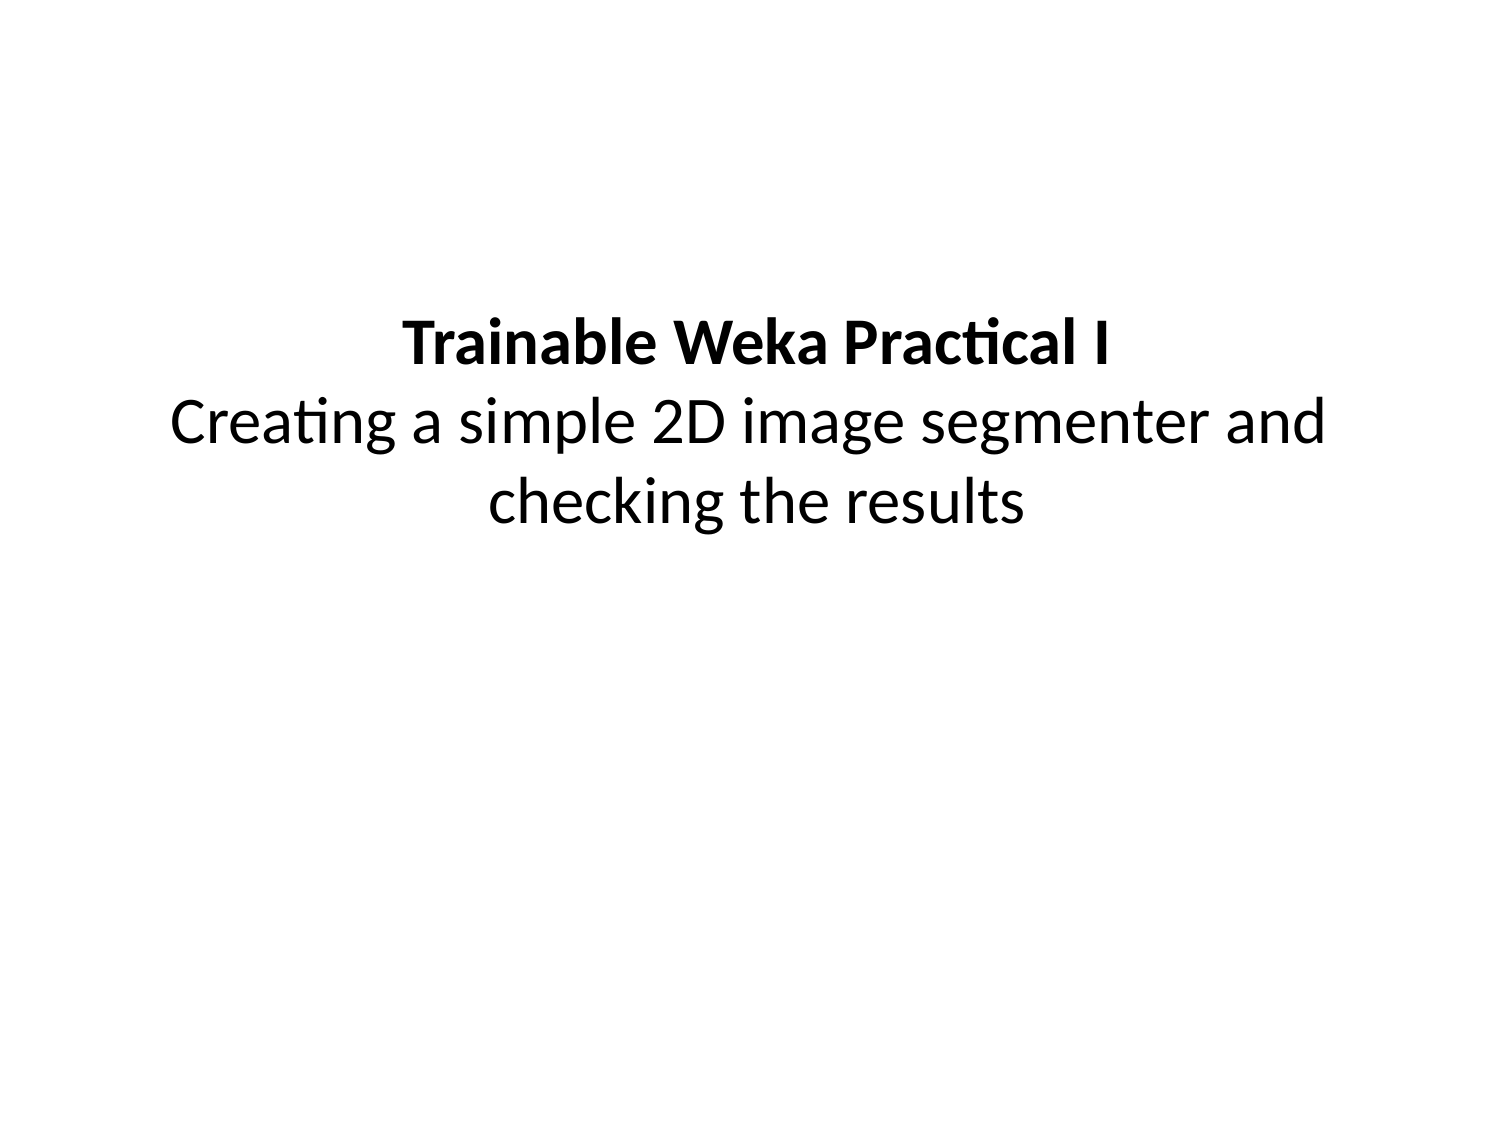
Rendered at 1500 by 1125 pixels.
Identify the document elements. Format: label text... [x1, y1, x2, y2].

text_box Trainable Weka Practical I Creating a simple 2D image segmenter and checking the results [82, 214, 1432, 621]
